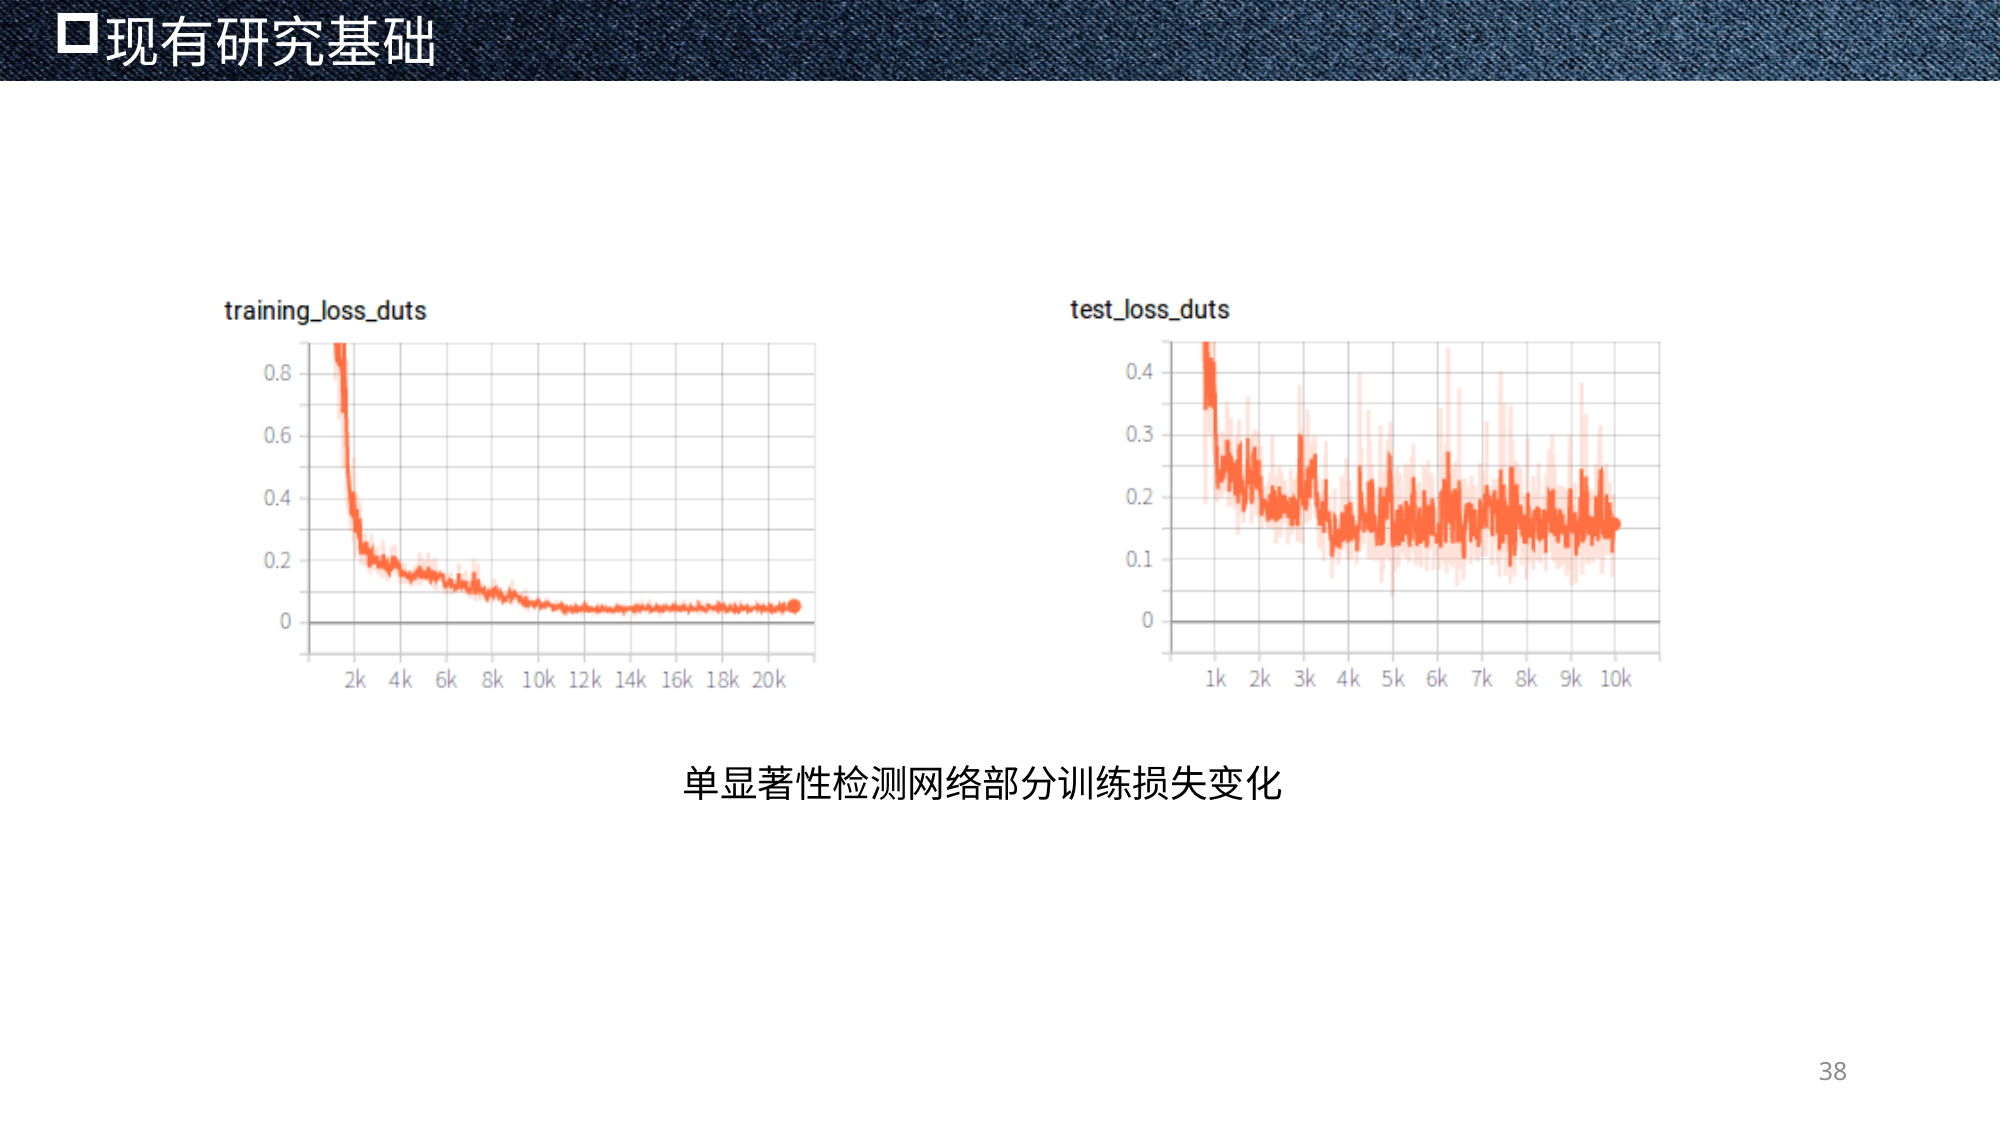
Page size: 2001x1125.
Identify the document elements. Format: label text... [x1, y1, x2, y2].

picture [0, 0, 2000, 81]
slide_number 38 [1412, 1042, 1863, 1103]
picture [1046, 290, 1685, 703]
text_box 单显著性检测网络部分训练损失变化 [668, 752, 1298, 813]
picture [200, 276, 839, 703]
